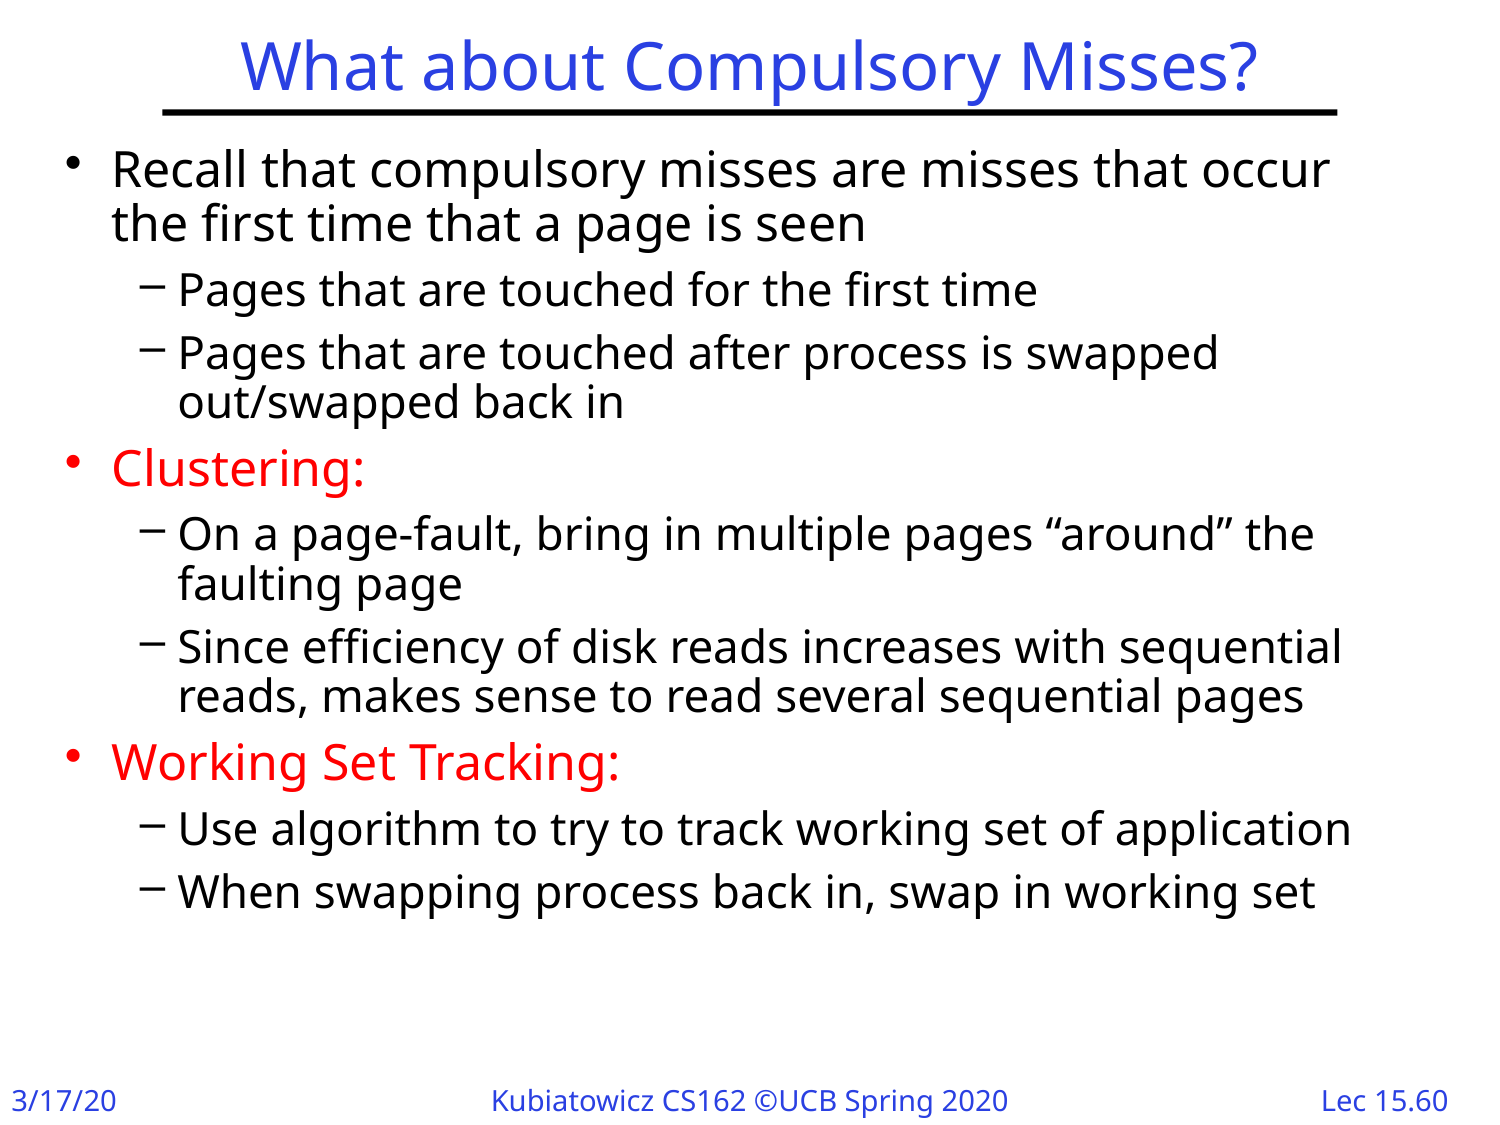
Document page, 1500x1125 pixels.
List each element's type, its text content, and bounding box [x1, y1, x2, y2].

list Recall that compulsory misses are misses that occur the first time that a page is seen Pages that are touched for the first time Pages that are touched after process is swapped out/swapped back in Clustering: On a page-fault, bring in multiple pages “around” the faulting page Since efficiency of disk reads increases with sequential reads, makes sense to read several sequential pages Working Set Tracking: Use algorithm to try to track working set of application When swapping process back in, swap in working set [50, 137, 1400, 988]
title What about Compulsory Misses? [162, 24, 1338, 113]
